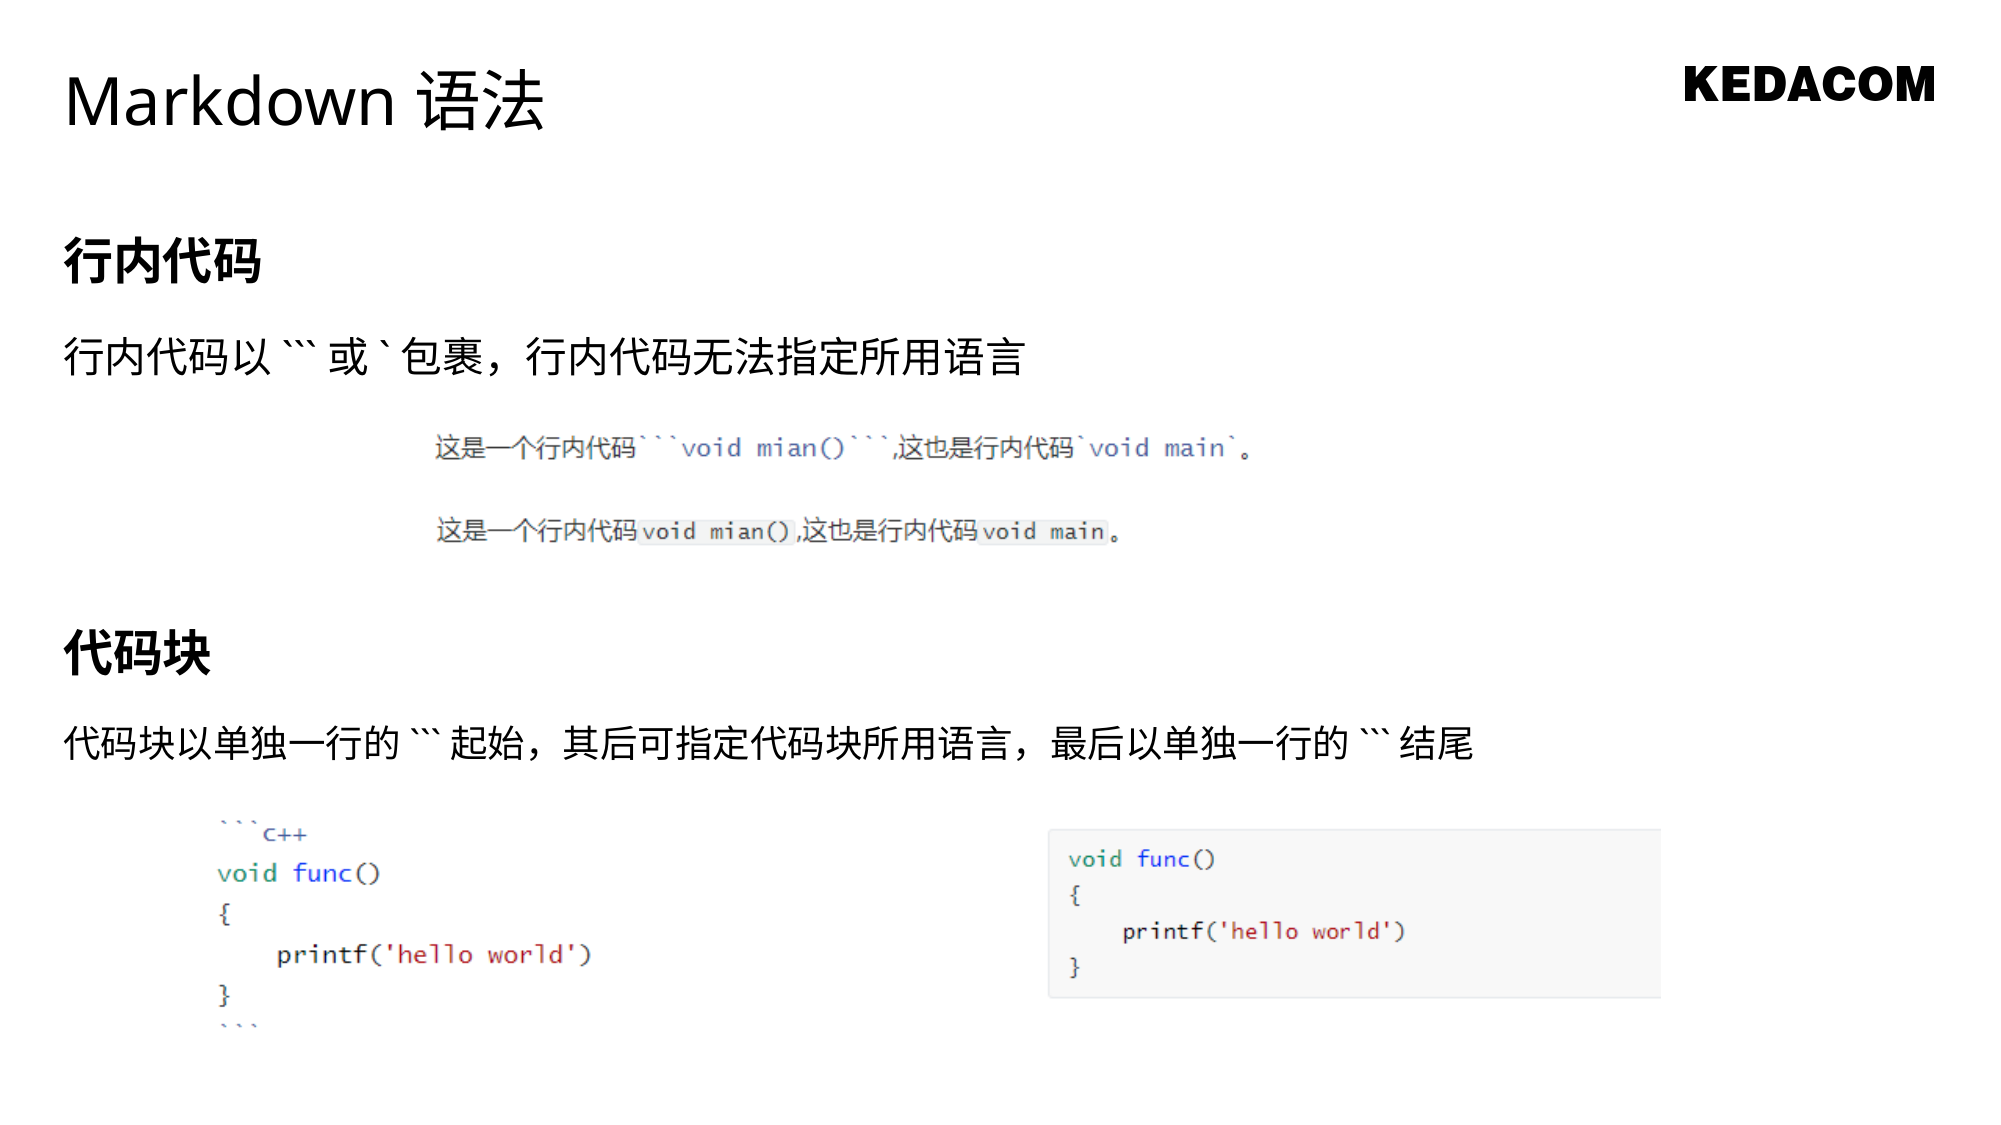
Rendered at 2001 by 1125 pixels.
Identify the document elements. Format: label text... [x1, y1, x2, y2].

picture [428, 417, 1281, 485]
picture [189, 799, 919, 1054]
picture [1685, 66, 1934, 101]
list Markdown语法 [48, 51, 1661, 151]
picture [428, 498, 1151, 563]
list 行内代码 行内代码以```或`包裹，行内代码无法指定所用语言 代码块 代码块以单独一行的```起始，其后可指定代码块所用语言，最后以单独一行的```结尾 [48, 198, 1950, 674]
picture [1042, 812, 1661, 1016]
